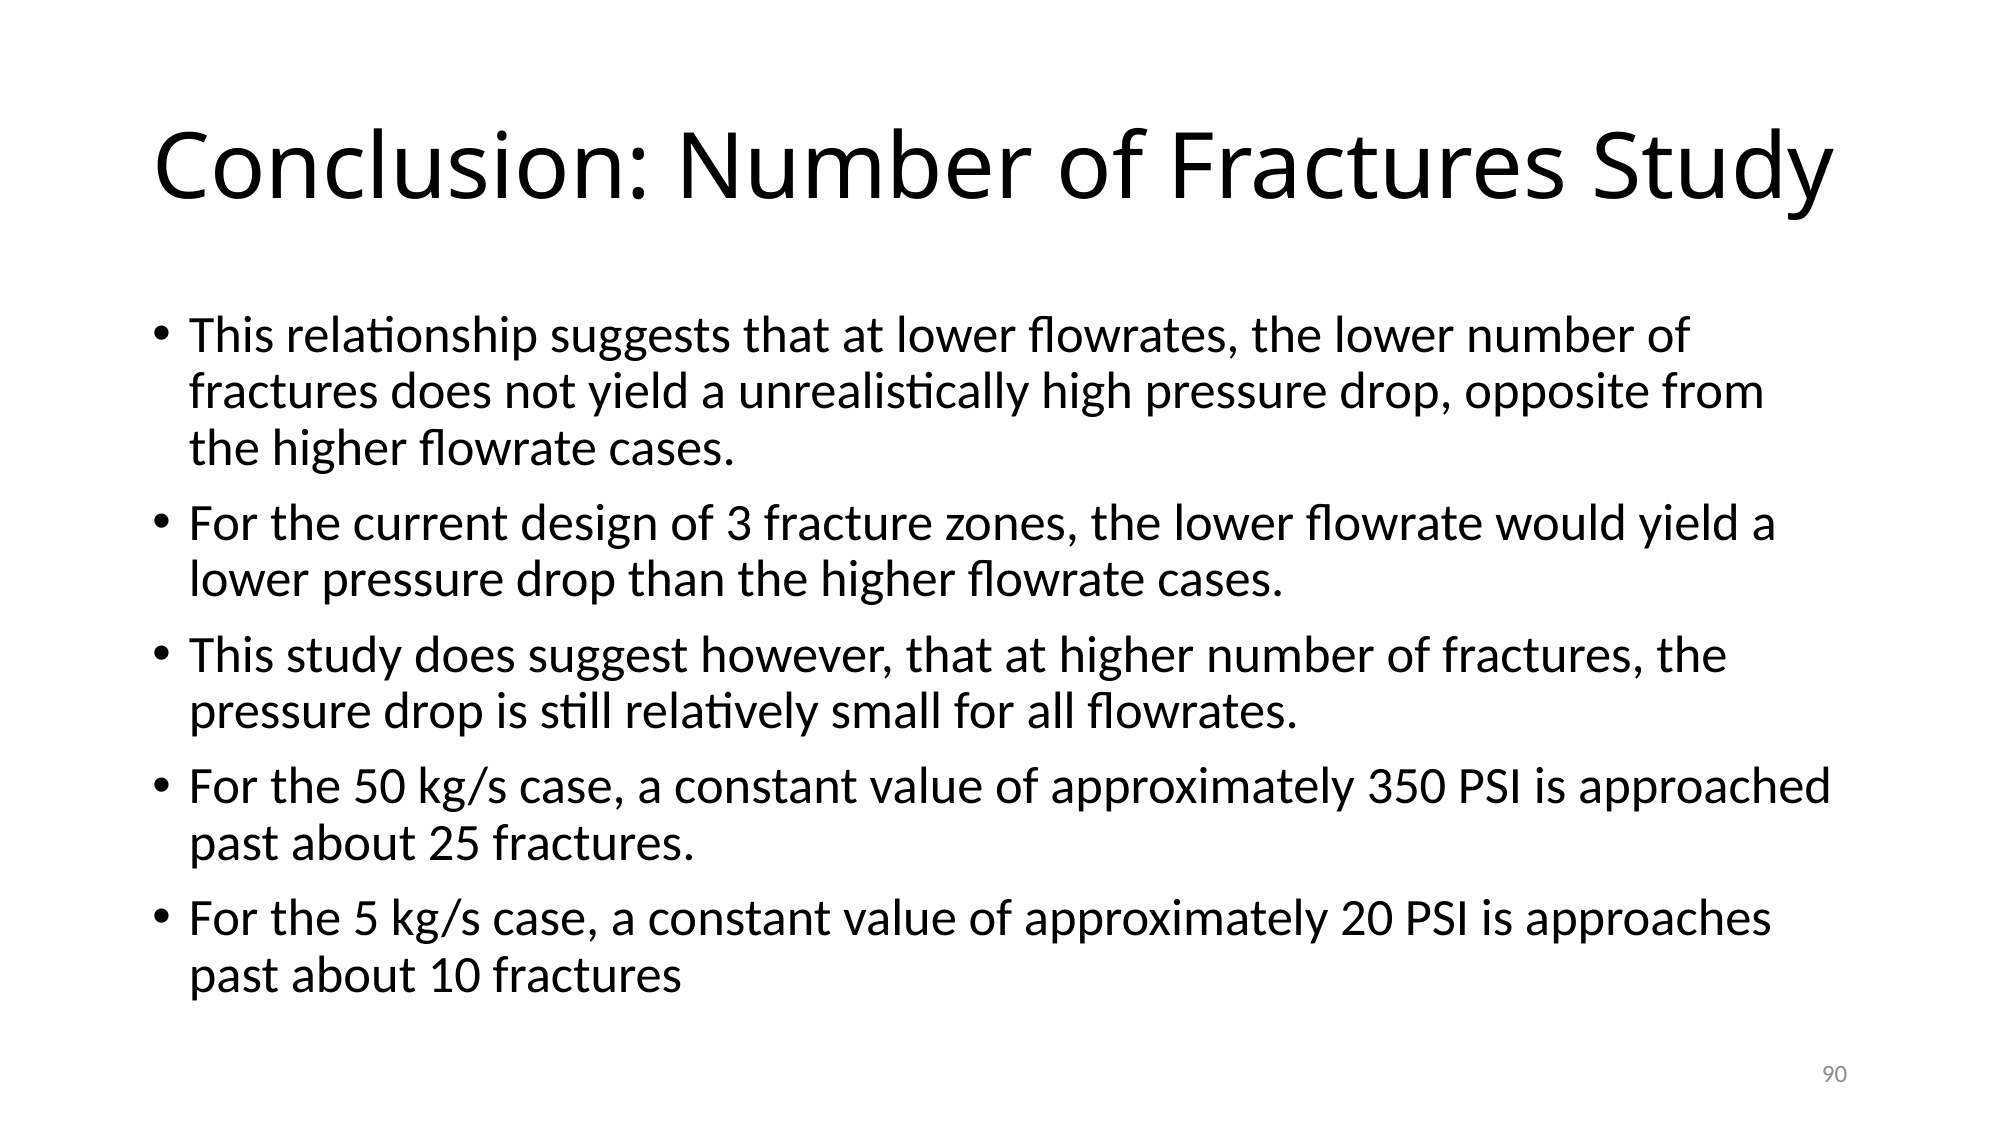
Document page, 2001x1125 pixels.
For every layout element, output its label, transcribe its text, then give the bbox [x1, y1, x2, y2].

list This relationship suggests that at lower flowrates, the lower number of fractures does not yield a unrealistically high pressure drop, opposite from the higher flowrate cases. For the current design of 3 fracture zones, the lower flowrate would yield a lower pressure drop than the higher flowrate cases. This study does suggest however, that at higher number of fractures, the pressure drop is still relatively small for all flowrates. For the 50 kg/s case, a constant value of approximately 350 PSI is approached past about 25 fractures. For the 5 kg/s case, a constant value of approximately 20 PSI is approaches past about 10 fractures [137, 299, 1863, 1014]
slide_number 90 [1412, 1042, 1863, 1103]
title Conclusion: Number of Fractures Study [137, 59, 1863, 278]
